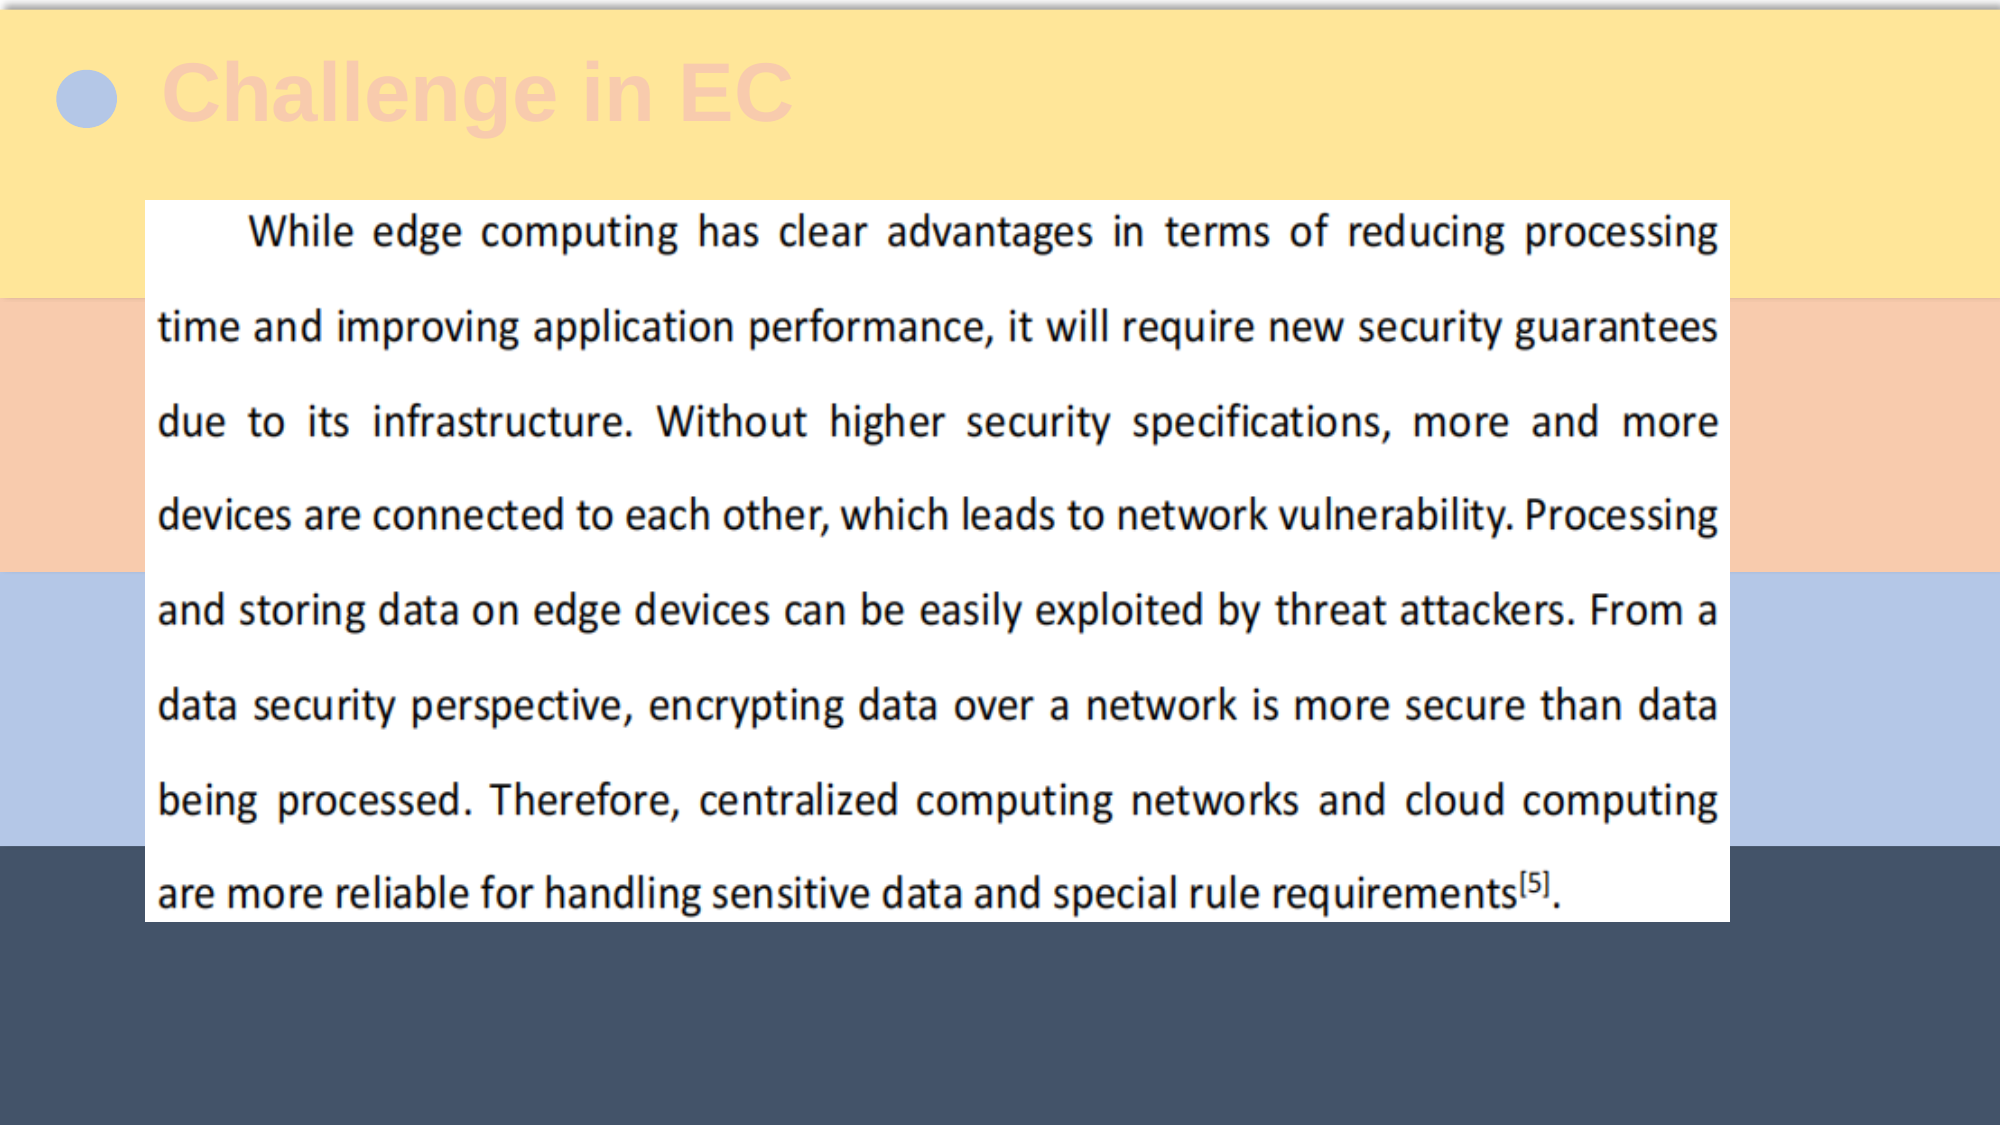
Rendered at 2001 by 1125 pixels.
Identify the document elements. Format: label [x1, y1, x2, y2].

picture [145, 200, 1730, 922]
text_box [0, 9, 2000, 1125]
